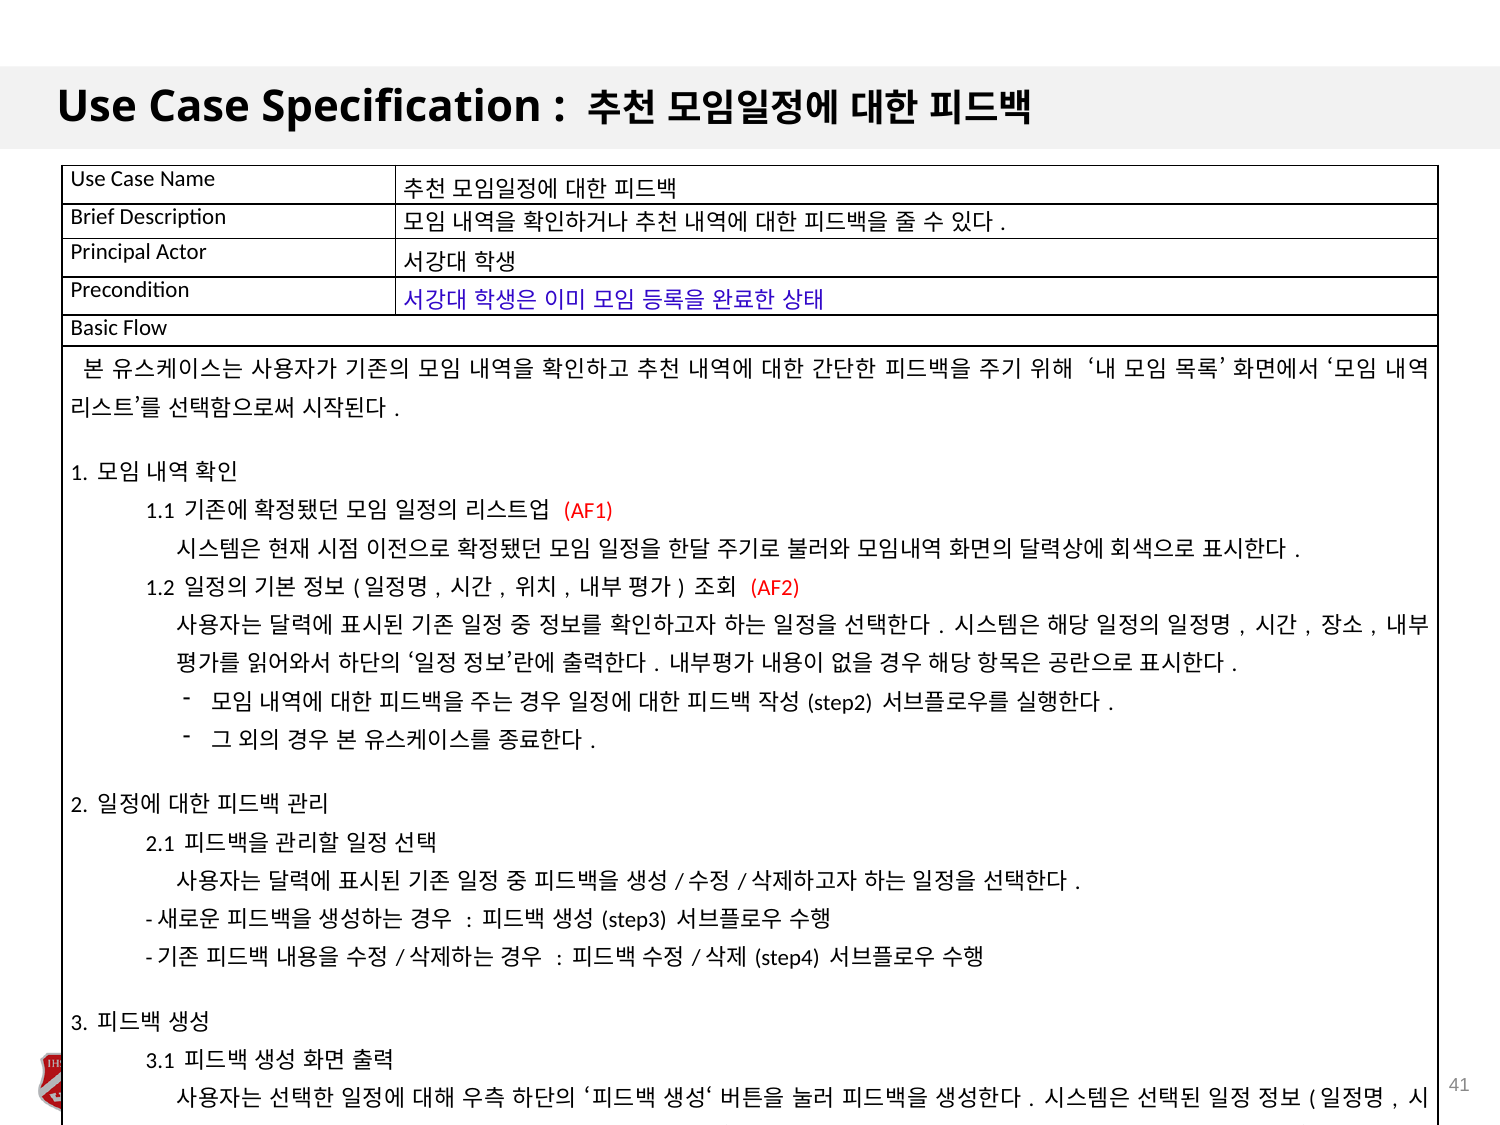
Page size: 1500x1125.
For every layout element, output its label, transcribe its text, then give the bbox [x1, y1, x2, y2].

table_cell 모임 내역을 확인하거나 추천 내역에 대한 피드백을 줄 수 있다. [396, 205, 1437, 238]
table_cell Brief Description [63, 205, 395, 238]
table_cell 서강대 학생 [396, 239, 1437, 276]
table_header Use Case Name [63, 166, 395, 203]
table_cell Basic Flow [63, 316, 1437, 345]
table_cell 서강대 학생은 이미 모임 등록을 완료한 상태 [396, 278, 1437, 314]
title Use Case Specification : 추천 모임일정에 대한 피드백 [41, 64, 1459, 149]
table_header 추천 모임일정에 대한 피드백 [396, 166, 1437, 203]
table_cell 본 유스케이스는 사용자가 기존의 모임 내역을 확인하고 추천 내역에 대한 간단한 피드백을 주기 위해 ‘내 모임 목록’ 화면에서 ‘모임 내역 리스트’를 선택함으로써 시작된다. 1. 모임 내역 확인 1.1 기존에 확정됐던 모임 일정의 리스트업 (AF1) 시스템은 현재 시점 이전으로 확정됐던 모임 일정을 한달 주기로 불러와 모임내역 화면의 달력상에 회색으로 표시한다. 1.2 일정의 기본 정보(일정명, 시간, 위치, 내부 평가) 조회 (AF2) 사용자는 달력에 표시된 기존 일정 중 정보를 확인하고자 하는 일정을 선택한다. 시스템은 해당 일정의 일정명, 시간, 장소, 내부 평가를 읽어와서 하단의 ‘일정 정보’란에 출력한다. 내부평가 내용이 없을 경우 해당 항목은 공란으로 표시한다. 모임 내역에 대한 피드백을 주는 경우 일정에 대한 피드백 작성(step2) 서브플로우를 실행한다. 그 외의 경우 본 유스케이스를 종료한다. 2. 일정에 대한 피드백 관리 2.1 피드백을 관리할 일정 선택 사용자는 달력에 표시된 기존 일정 중 피드백을 생성/수정/삭제하고자 하는 일정을 선택한다. -새로운 피드백을 생성하는 경우 : 피드백 생성(step3) 서브플로우 수행 -기존 피드백 내용을 수정/삭제하는 경우 : 피드백 수정/삭제(step4) 서브플로우 수행 3. 피드백 생성 3.1 피드백 생성 화면 출력 사용자는 선택한 일정에 대해 우측 하단의 ‘피드백 생성‘ 버튼을 눌러 피드백을 생성한다. 시스템은 선택된 일정 정보(일정명, 시간, 장소)와 사용자의 입력을 받을 수 있는 ‘평가작성란’, 그리고 추천 받은 시간과 장소에 대해 ‘좋음/보통/나쁨’을 선택할 수 있는 체크박스를 출력한다. [63, 347, 1437, 1125]
table_cell Principal Actor [63, 239, 395, 276]
picture [0, 1031, 61, 1125]
table_cell Precondition [63, 278, 395, 314]
slide_number 41 [1439, 1053, 1485, 1114]
